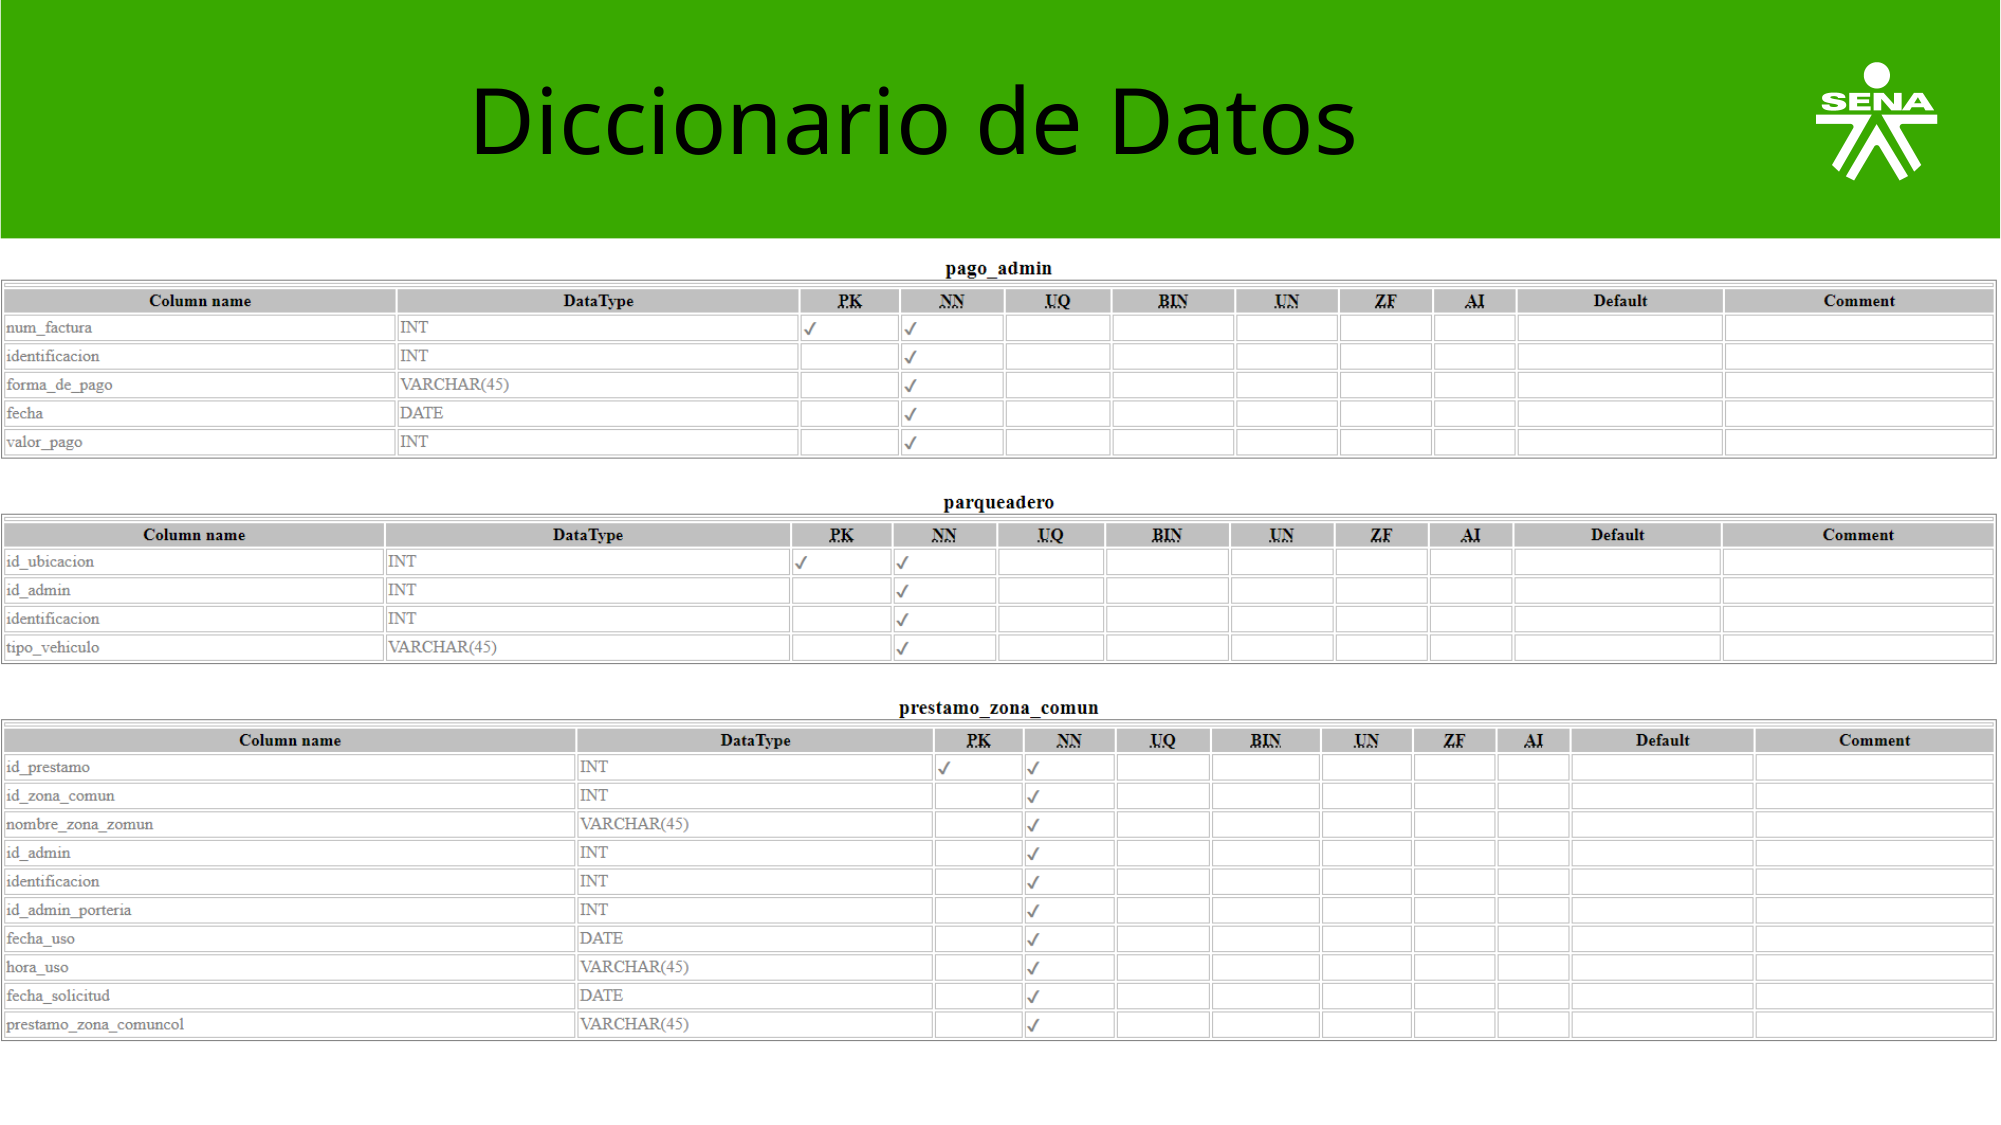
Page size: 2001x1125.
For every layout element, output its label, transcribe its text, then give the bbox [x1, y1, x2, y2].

picture [0, 0, 2001, 1125]
title Diccionario de Datos [51, 16, 1777, 234]
